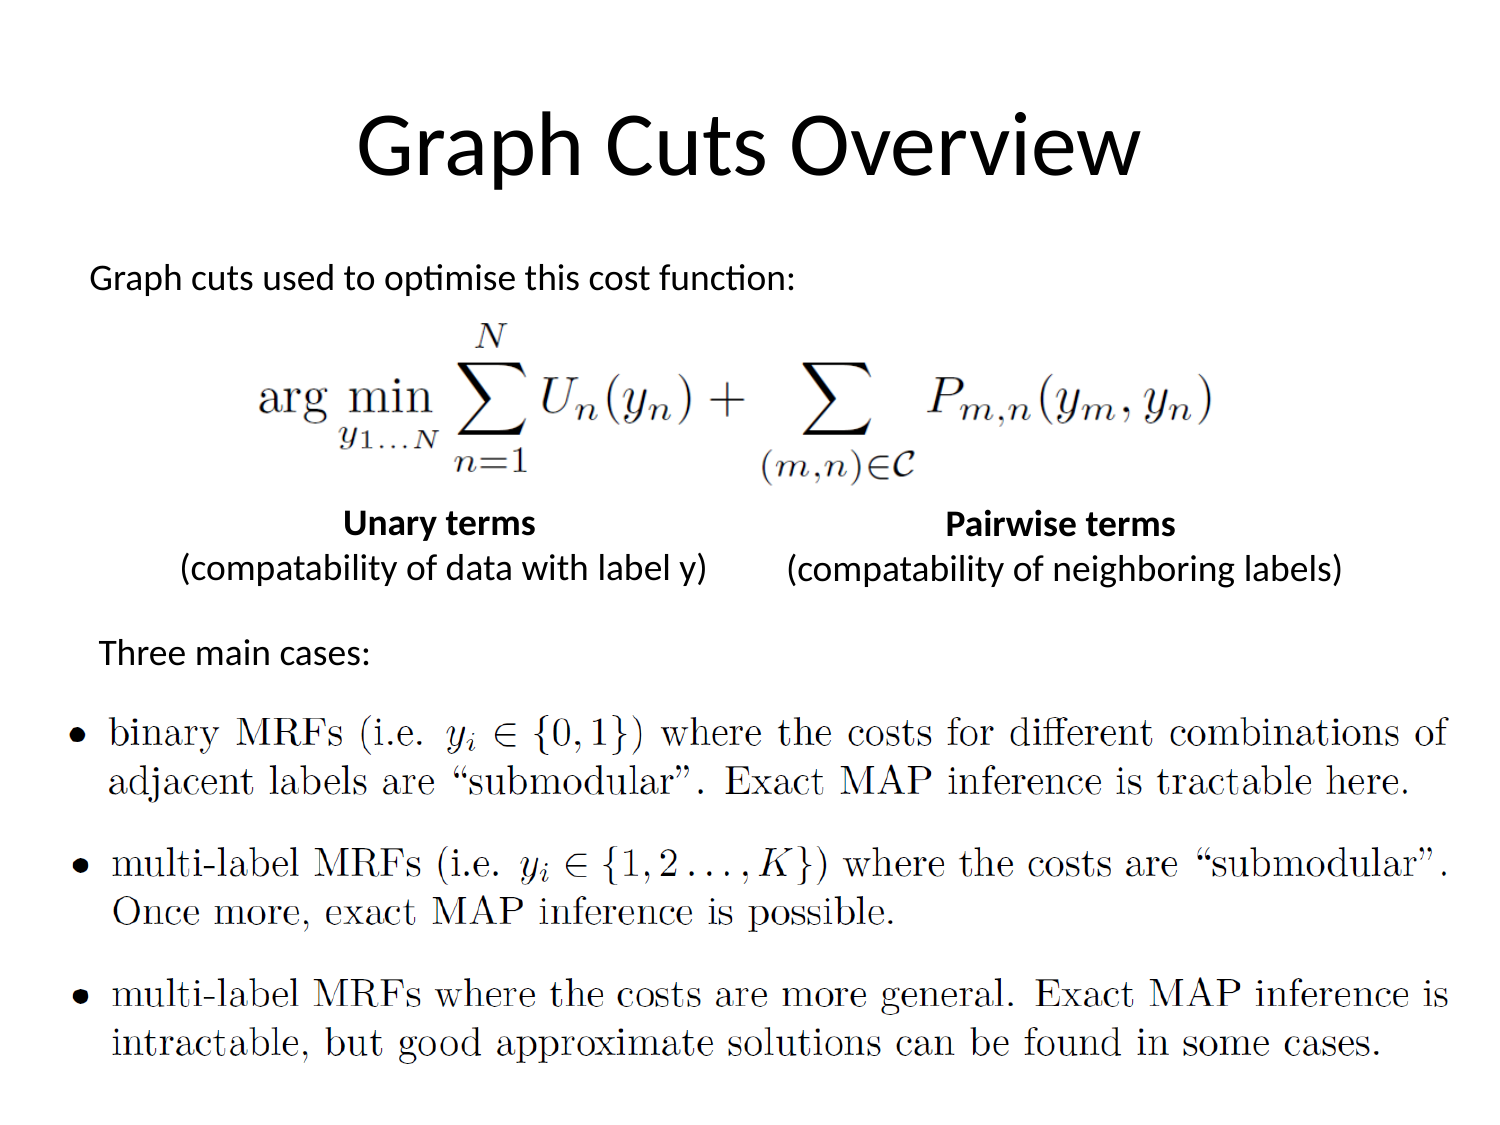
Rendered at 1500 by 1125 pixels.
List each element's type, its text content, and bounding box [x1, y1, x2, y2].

text_box Three main cases: [83, 621, 387, 681]
picture [58, 702, 1463, 810]
picture [58, 831, 1473, 1074]
text_box Pairwise terms (compatability of neighboring labels) [762, 491, 1359, 597]
picture [222, 303, 1261, 508]
text_box Unary terms (compatability of data with label y) [156, 491, 724, 596]
title Graph Cuts Overview [75, 45, 1425, 233]
text_box Graph cuts used to optimise this cost function: [74, 246, 813, 306]
